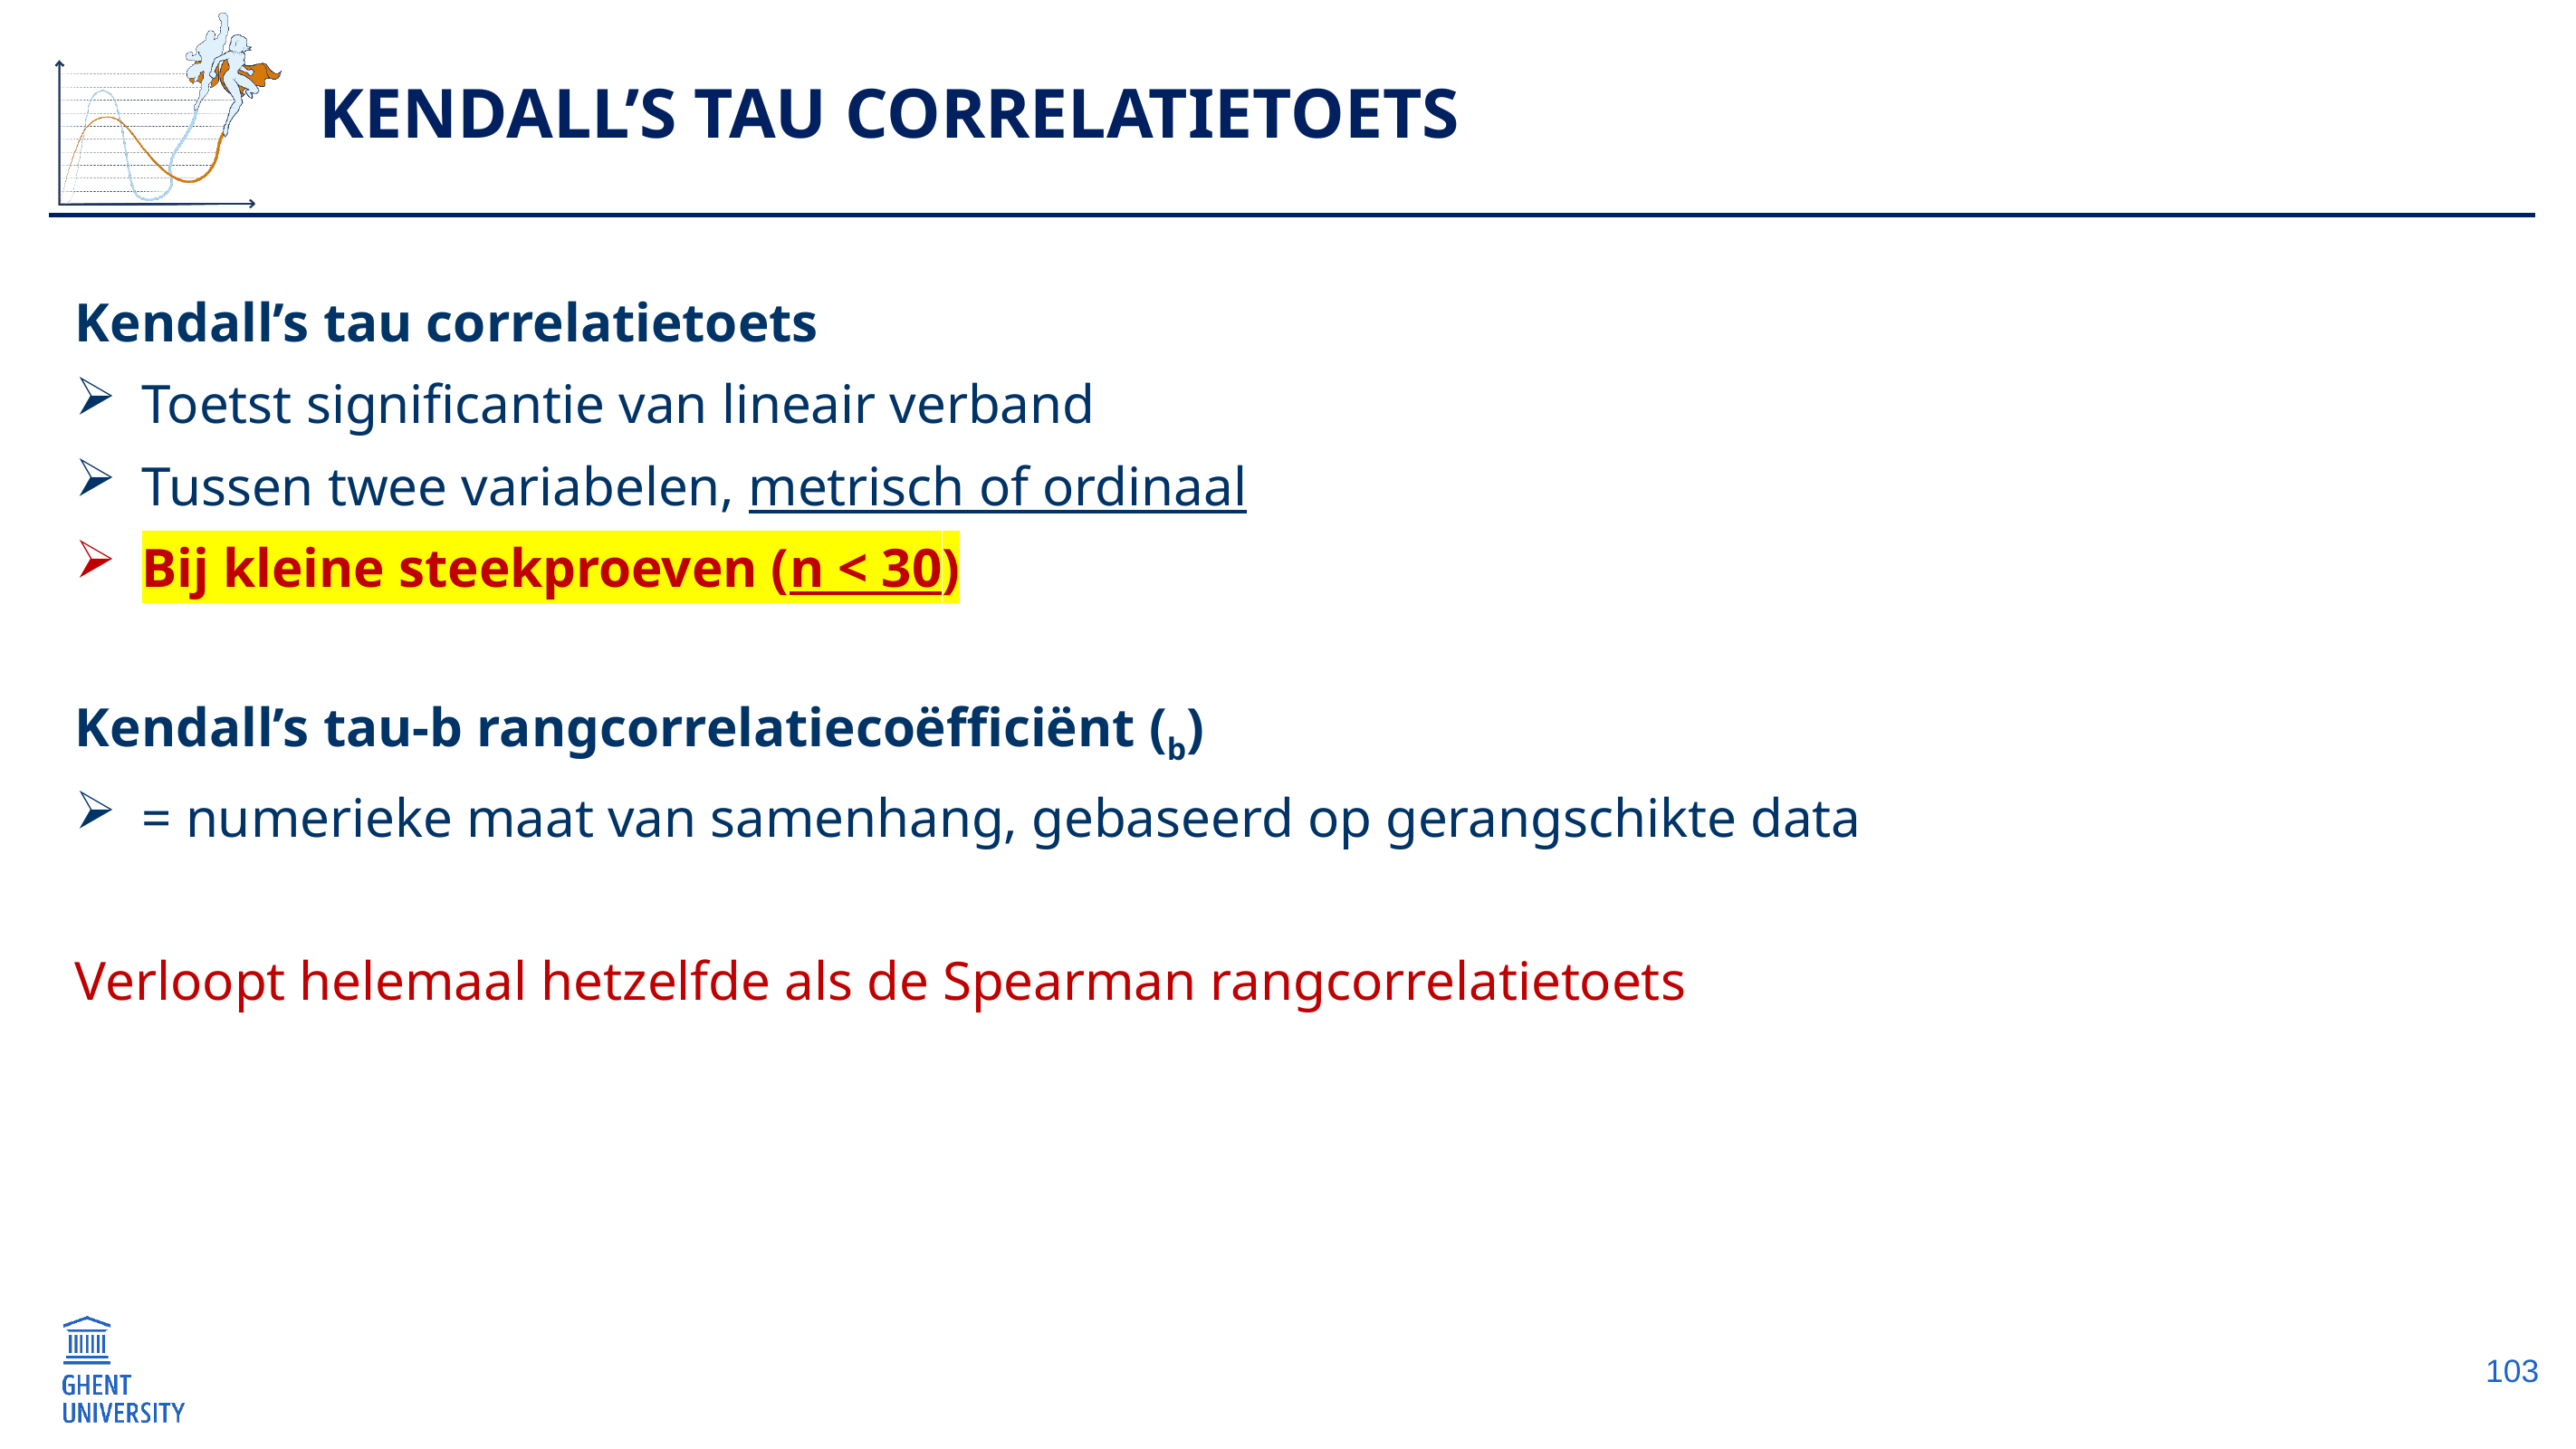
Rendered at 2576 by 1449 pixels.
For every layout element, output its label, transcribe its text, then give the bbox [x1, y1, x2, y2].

picture [62, 1175, 411, 1449]
picture [5, 0, 306, 318]
title Kendall’s tau correlatietoets [305, 18, 2527, 159]
slide_number 103 [2415, 1330, 2553, 1408]
